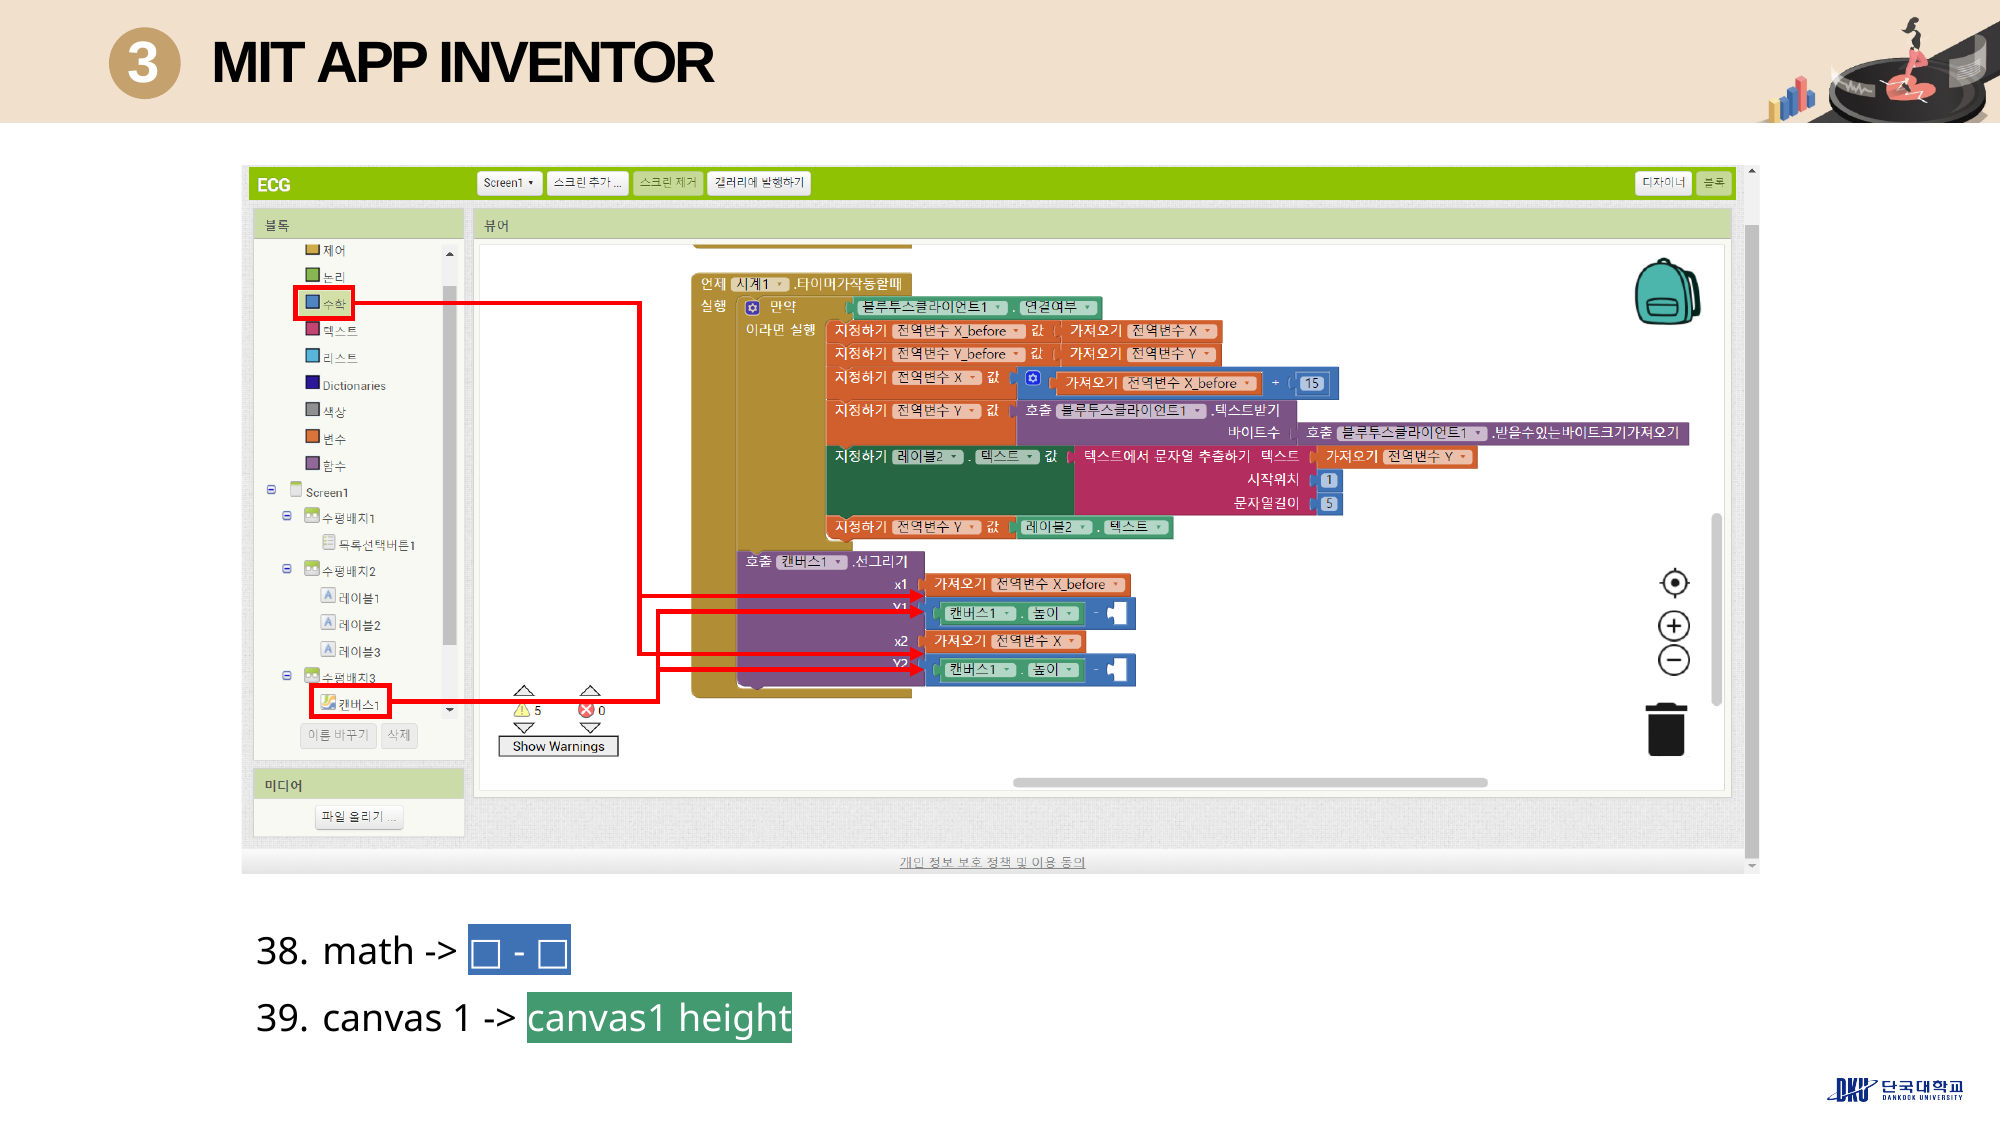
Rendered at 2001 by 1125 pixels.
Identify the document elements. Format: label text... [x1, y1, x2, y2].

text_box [389, 654, 925, 702]
text_box MIT APP INVENTOR [181, 17, 739, 102]
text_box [108, 17, 181, 103]
text_box math -> □ - □ canvas 1 -> canvas1 height [241, 896, 1747, 1047]
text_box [353, 597, 925, 654]
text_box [353, 302, 925, 597]
picture [0, 0, 2000, 1125]
